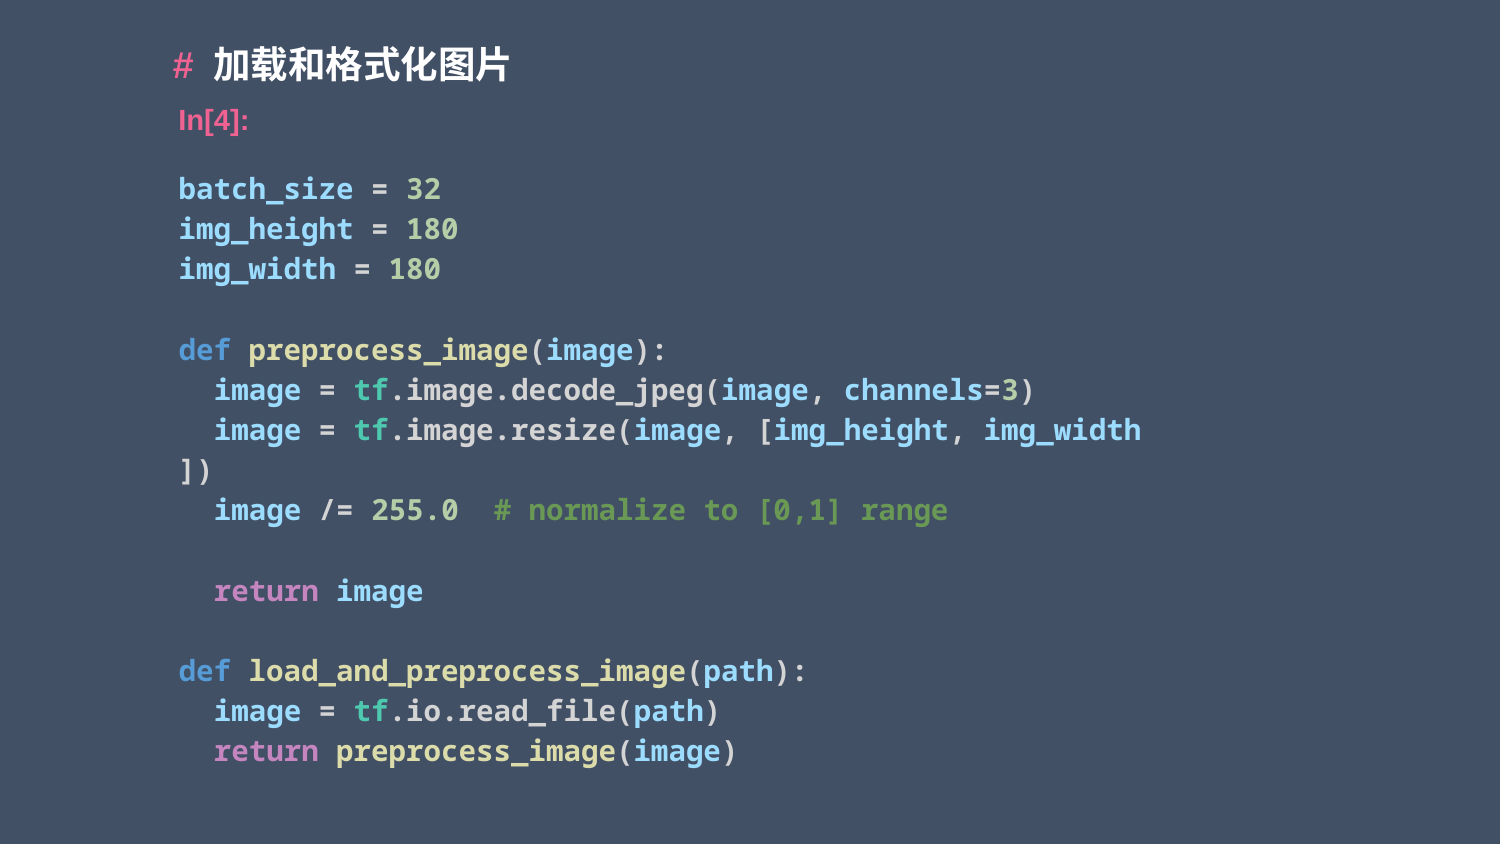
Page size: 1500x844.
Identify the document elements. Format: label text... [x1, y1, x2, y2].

subtitle batch_size = 32 img_height = 180 img_width = 180 def preprocess_image(image): image = tf.image.decode_jpeg(image, channels=3) image = tf.image.resize(image, [img_height, img_width ]) image /= 255.0 # normalize to [0,1] range return image def load_and_preprocess_image(path): image = tf.io.read_file(path) return preprocess_image(image) [163, 150, 1409, 812]
text_box # 加载和格式化图片 [163, 32, 1337, 102]
text_box In[4]: [163, 94, 274, 144]
